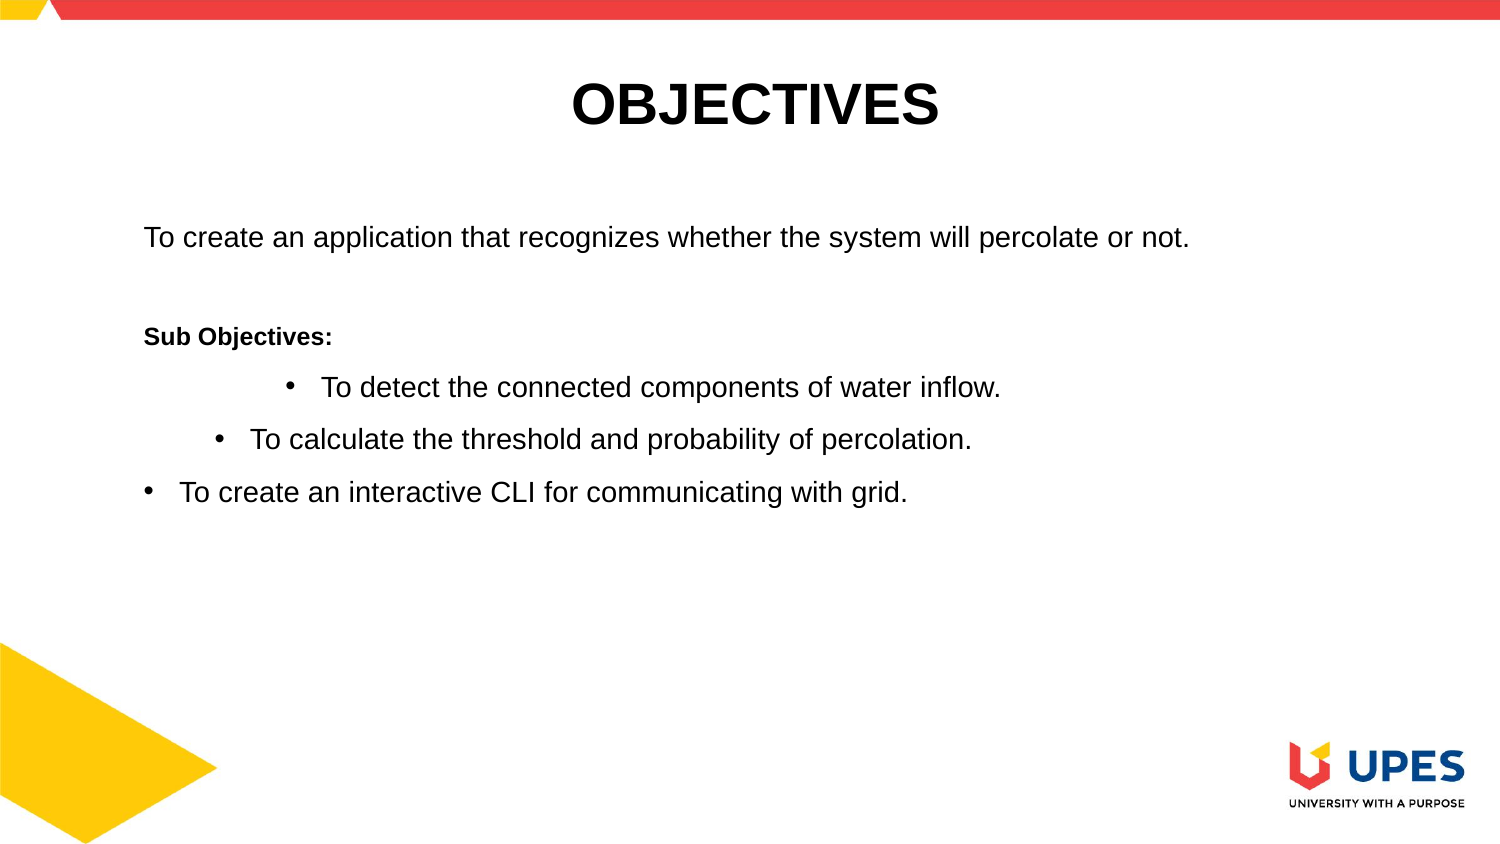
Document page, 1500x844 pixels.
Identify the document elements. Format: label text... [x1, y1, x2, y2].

text_box To create an application that recognizes whether the system will percolate or not. Sub Objectives: To detect the connected components of water inflow. To calculate the threshold and probability of percolation. To create an interactive CLI for communicating with grid. [128, 210, 1395, 551]
text_box OBJECTIVES [398, 58, 1114, 144]
picture [0, 0, 1500, 844]
